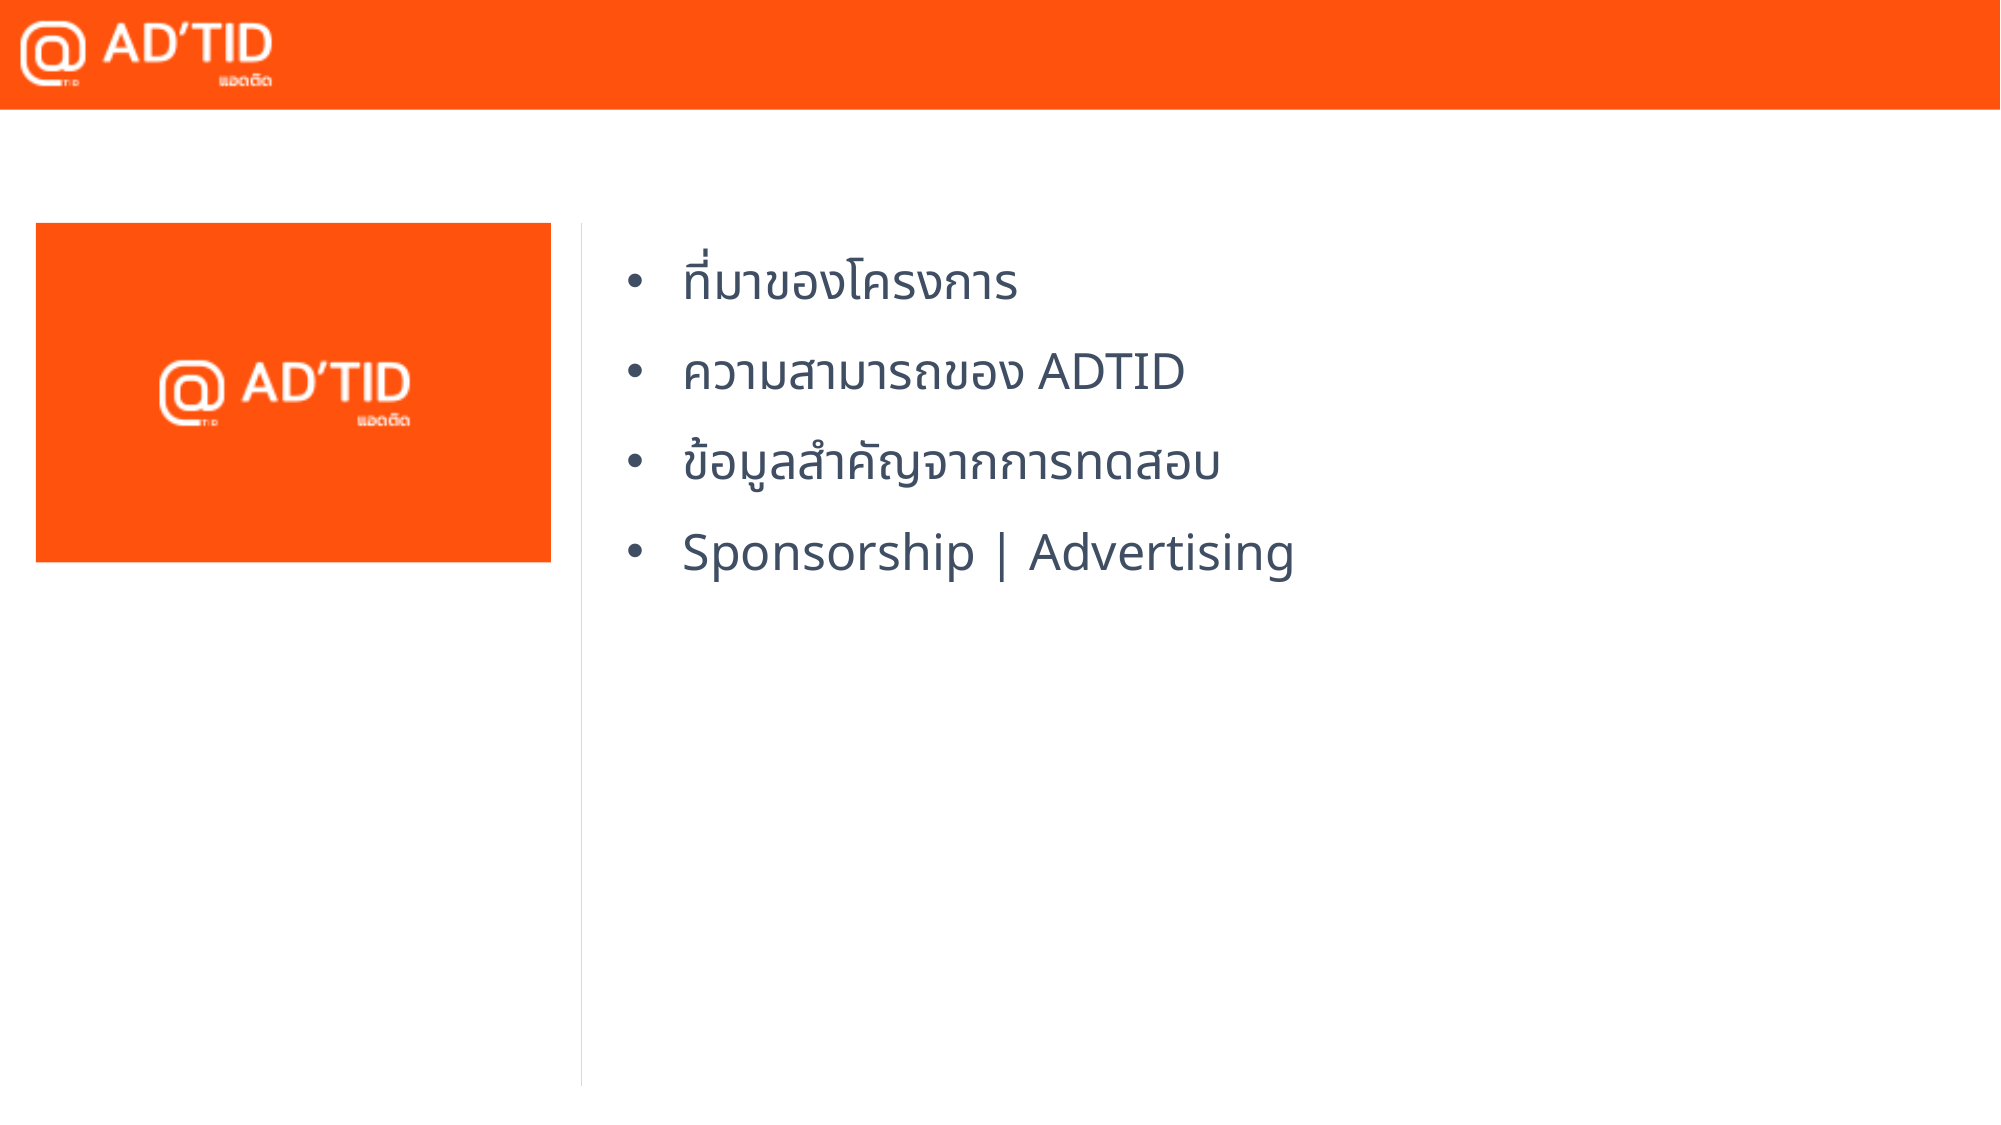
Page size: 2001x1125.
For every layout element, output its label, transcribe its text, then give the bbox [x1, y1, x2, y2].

text_box ที่มาของโครงการ ความสามารถของ ADTID ข้อมูลสำคัญจากการทดสอบ Sponsorship | Advertising [611, 212, 1697, 588]
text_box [0, 0, 2000, 110]
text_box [35, 222, 551, 563]
